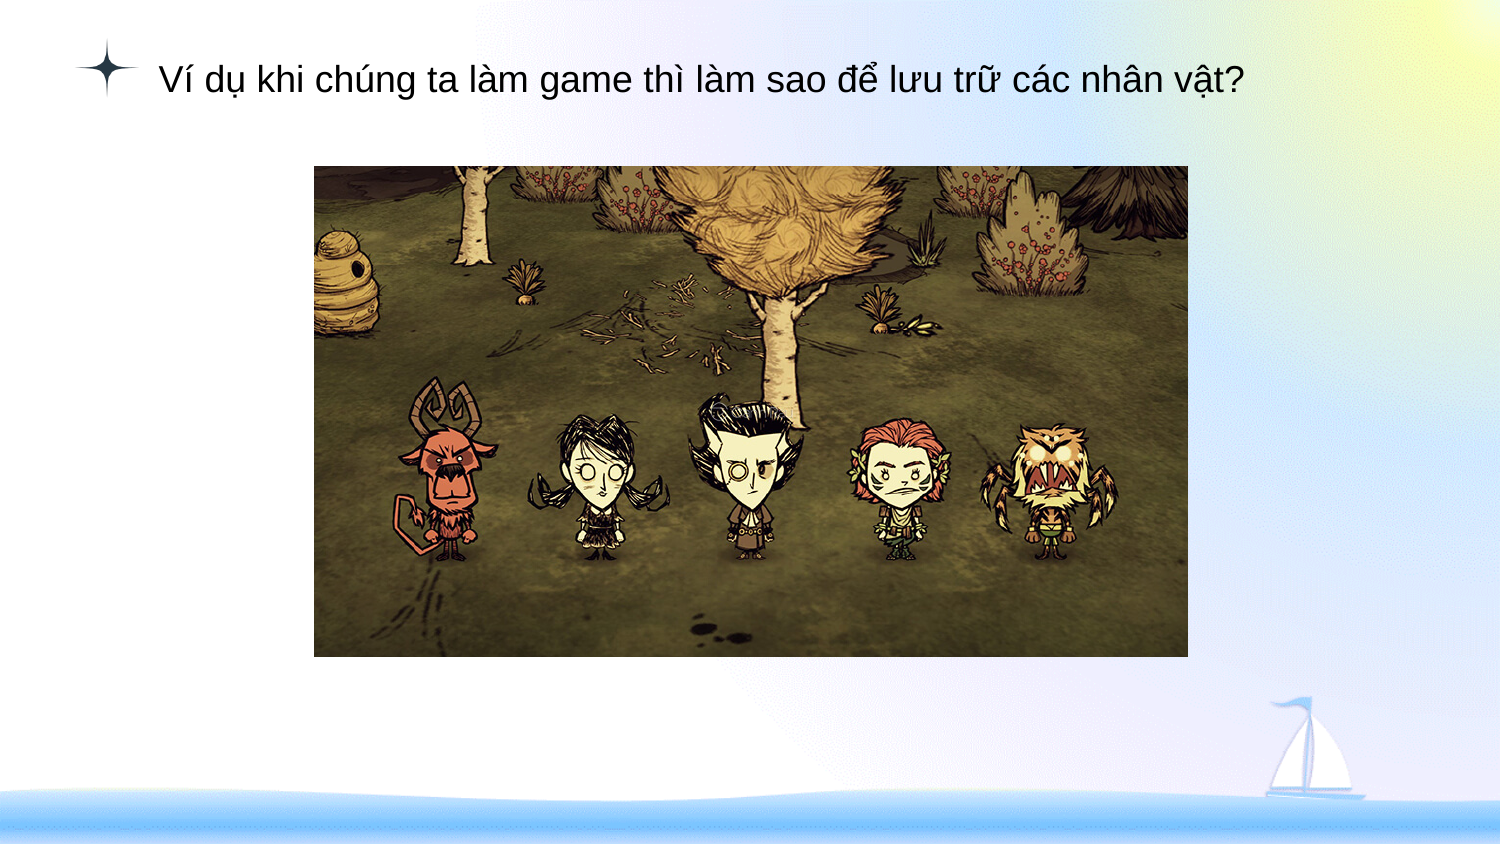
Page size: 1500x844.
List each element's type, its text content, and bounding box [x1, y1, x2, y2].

text_box Ví dụ khi chúng ta làm game thì làm sao để lưu trữ các nhân vật? [143, 47, 1261, 108]
picture [0, 0, 1500, 844]
text_box [74, 37, 148, 100]
